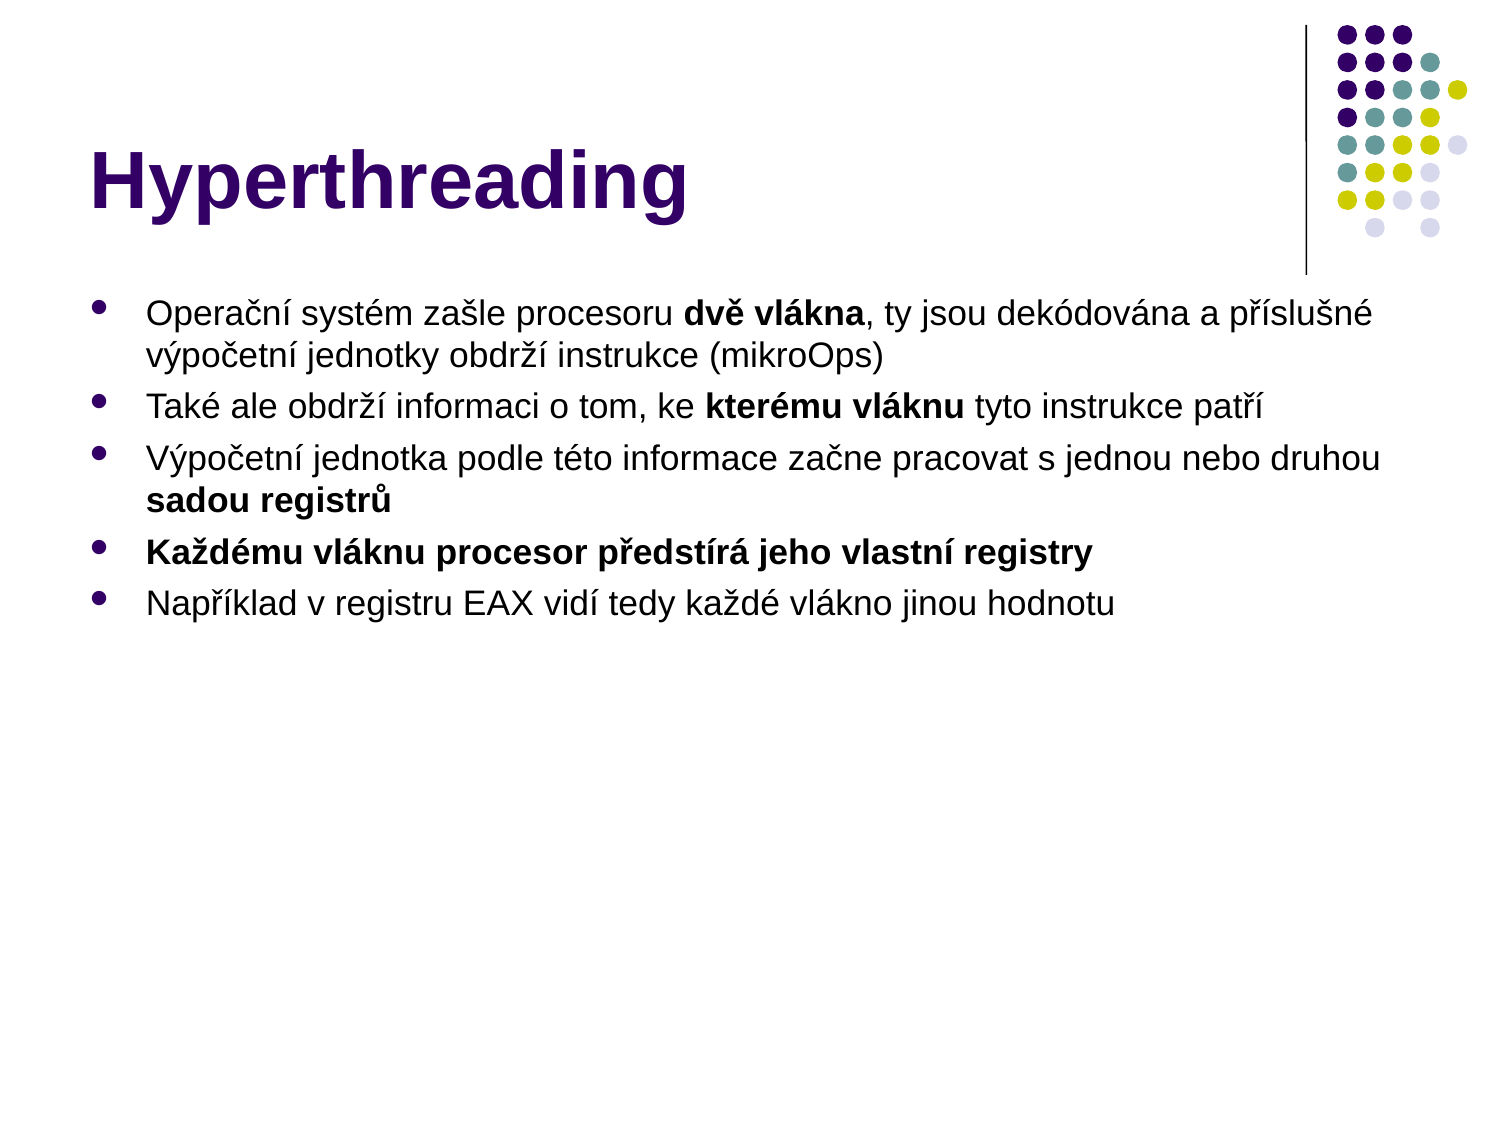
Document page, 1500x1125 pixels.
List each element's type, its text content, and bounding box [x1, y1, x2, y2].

title Hyperthreading [75, 20, 1313, 233]
list Operační systém zašle procesoru dvě vlákna, ty jsou dekódována a příslušné výpočetní jednotky obdrží instrukce (mikroOps) Také ale obdrží informaci o tom, ke kterému vláknu tyto instrukce patří Výpočetní jednotka podle této informace začne pracovat s jednou nebo druhou sadou registrů Každému vláknu procesor předstírá jeho vlastní registry Například v registru EAX vidí tedy každé vlákno jinou hodnotu [75, 282, 1426, 1006]
